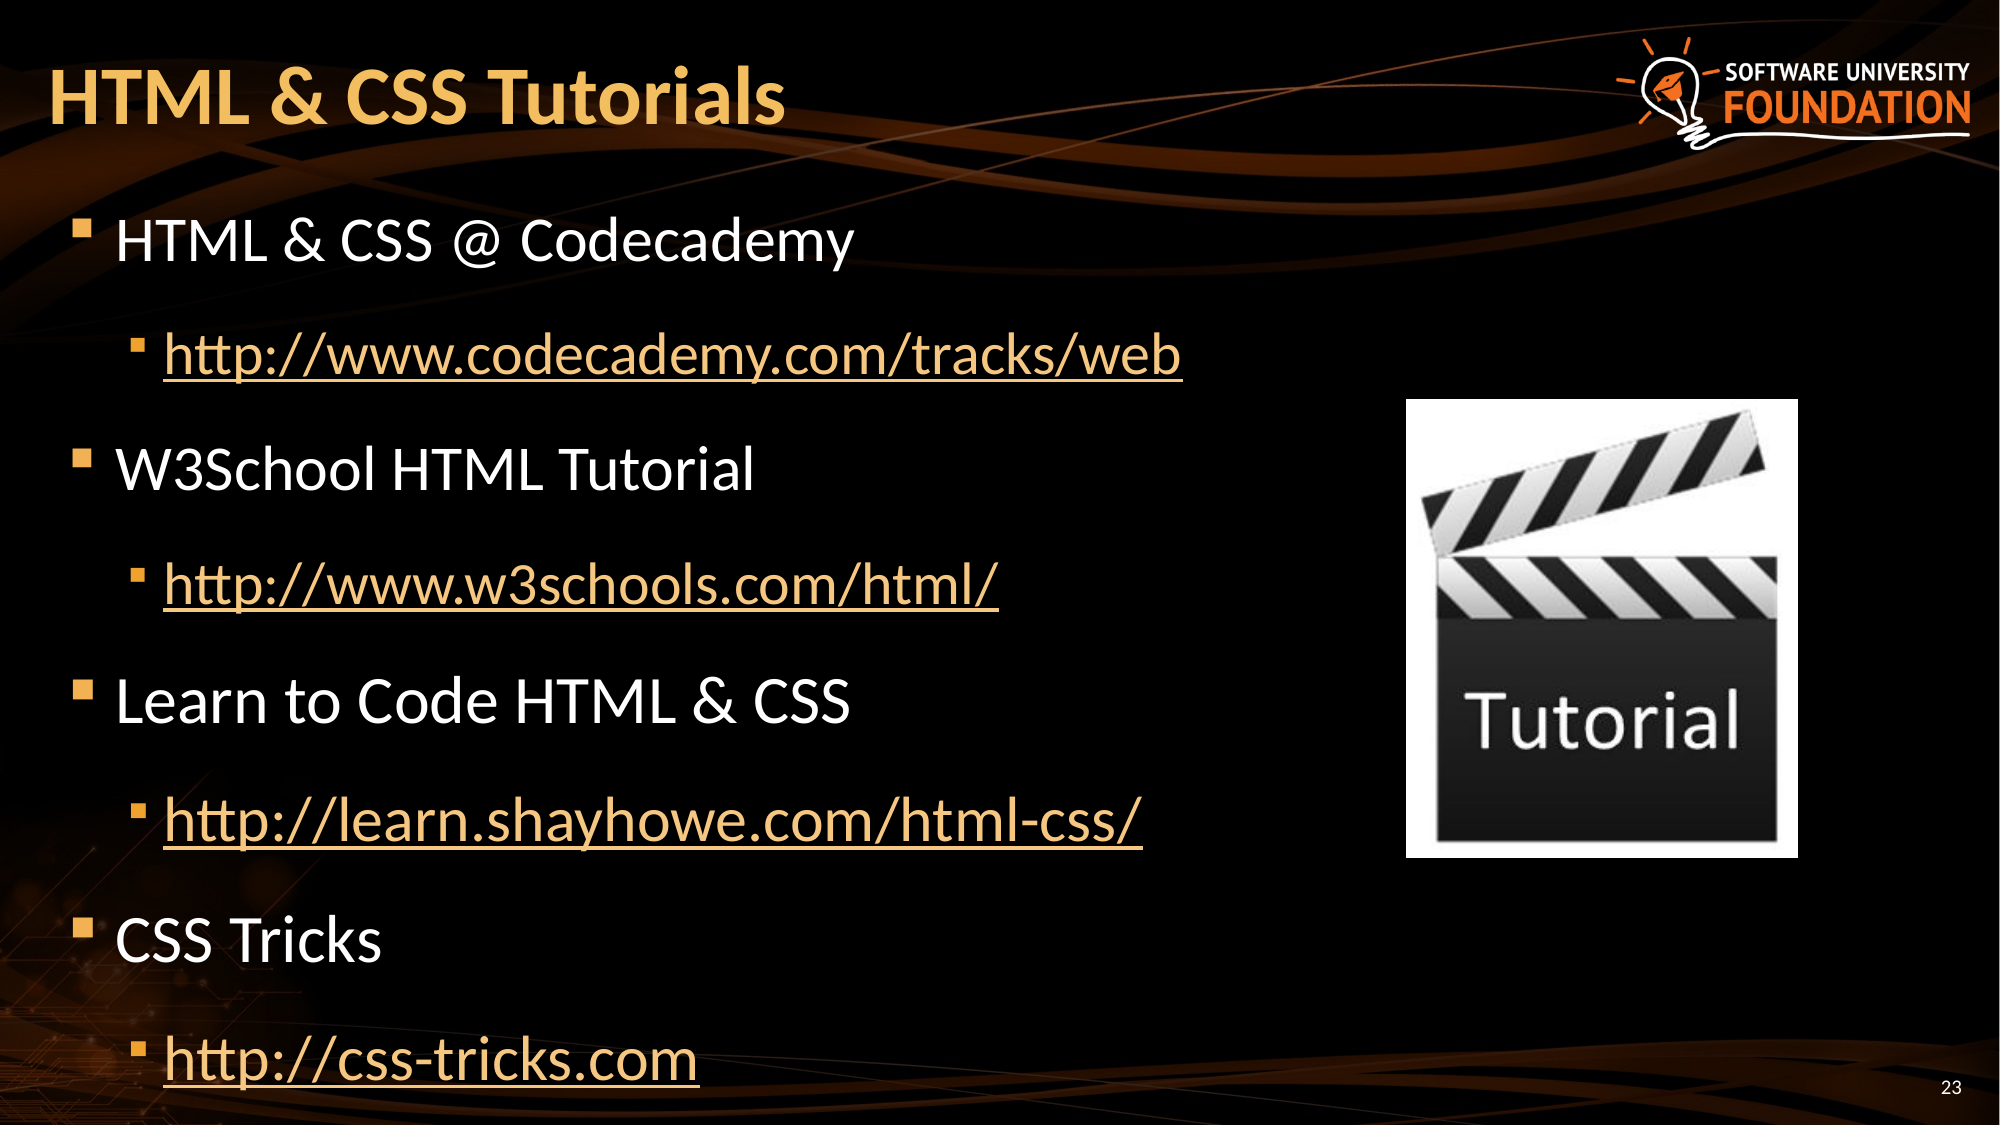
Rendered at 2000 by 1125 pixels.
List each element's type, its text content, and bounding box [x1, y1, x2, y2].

slide_number 23 [1897, 1070, 1968, 1103]
picture [0, 0, 2000, 1125]
text_box HTML & CSS @ Codecademy http://www.codecademy.com/tracks/web W3School HTML Tutorial http://www.w3schools.com/html/ Learn to Code HTML & CSS http://learn.shayhowe.com/html-css/ CSS Tricks http://css-tricks.com [49, 199, 1949, 1103]
title HTML & CSS Tutorials [30, 6, 1602, 189]
